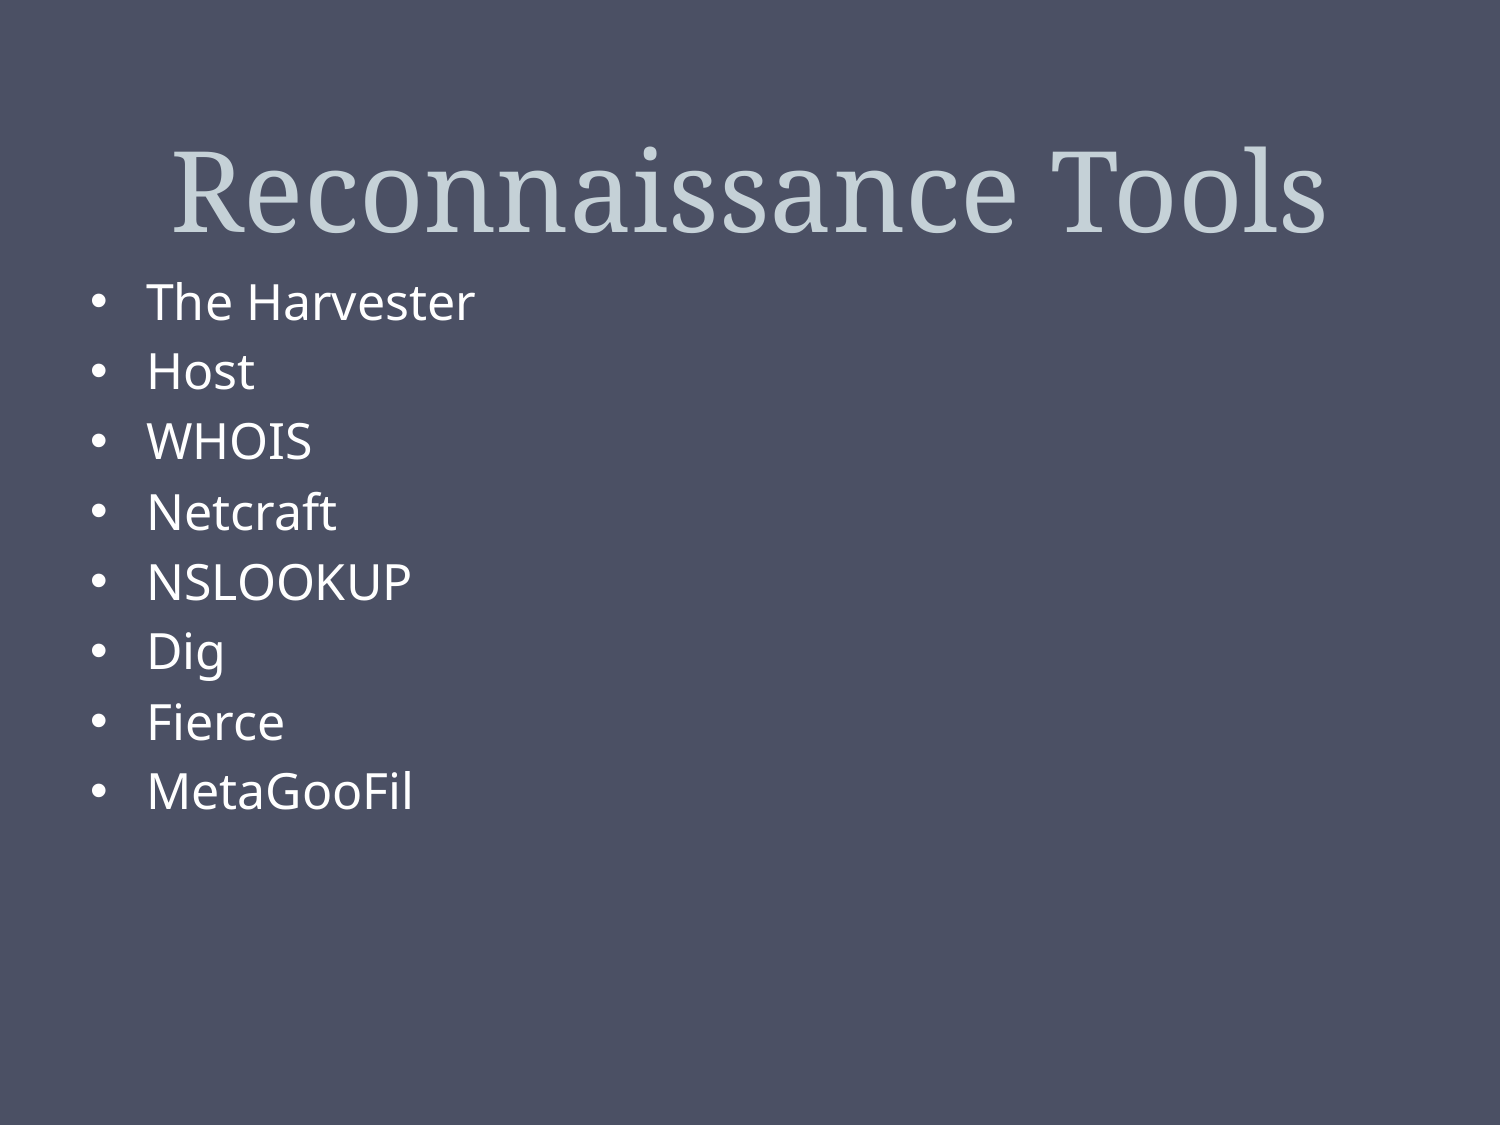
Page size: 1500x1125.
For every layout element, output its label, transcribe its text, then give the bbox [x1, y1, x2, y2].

list The Harvester Host WHOIS Netcraft NSLOOKUP Dig Fierce MetaGooFil [75, 262, 1425, 1005]
title Reconnaissance Tools [75, 0, 1425, 262]
